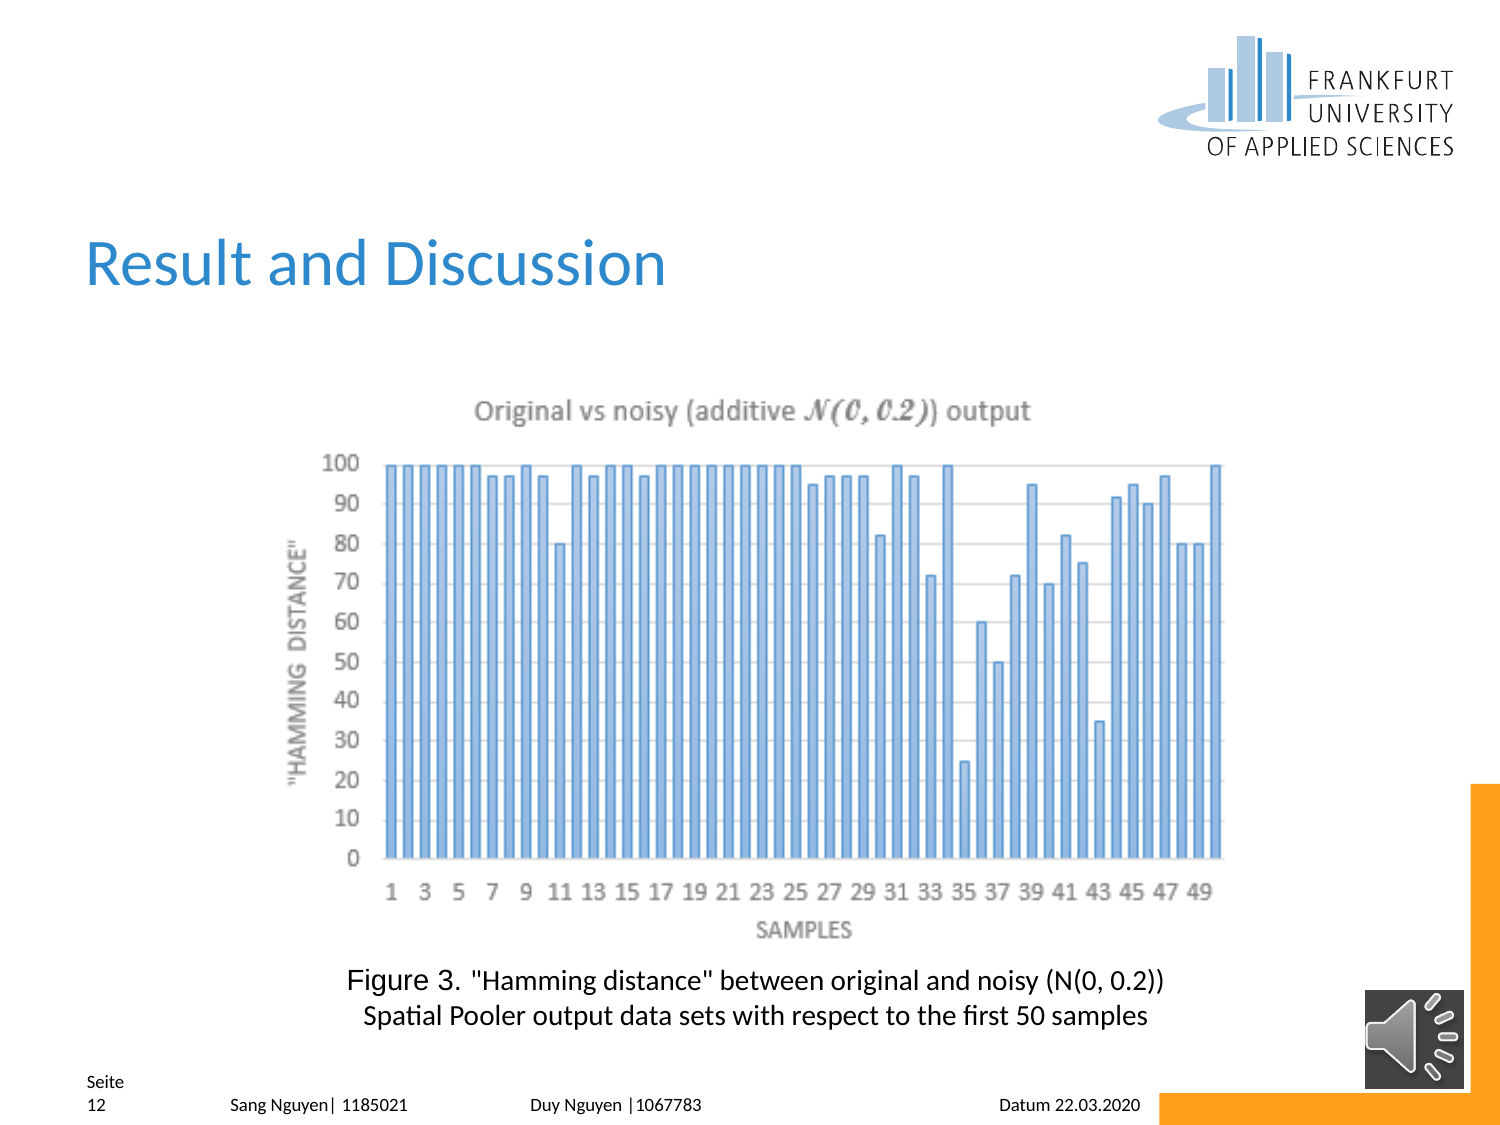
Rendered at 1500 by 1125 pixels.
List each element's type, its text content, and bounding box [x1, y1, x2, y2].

text_box Figure 3. "Hamming distance" between original and noisy (N(0, 0.2)) Spatial Pooler output data sets with respect to the first 50 samples [330, 970, 1182, 1032]
slide_number Seite 12 [86, 1092, 144, 1116]
picture [1364, 989, 1465, 1090]
title Result and Discussion [85, 189, 1427, 300]
footer Datum 22.03.2020 [845, 1092, 1141, 1116]
picture [258, 385, 1254, 962]
slide_number Sang Nguyen| 1185021 Duy Nguyen |1067783 [230, 1092, 821, 1116]
